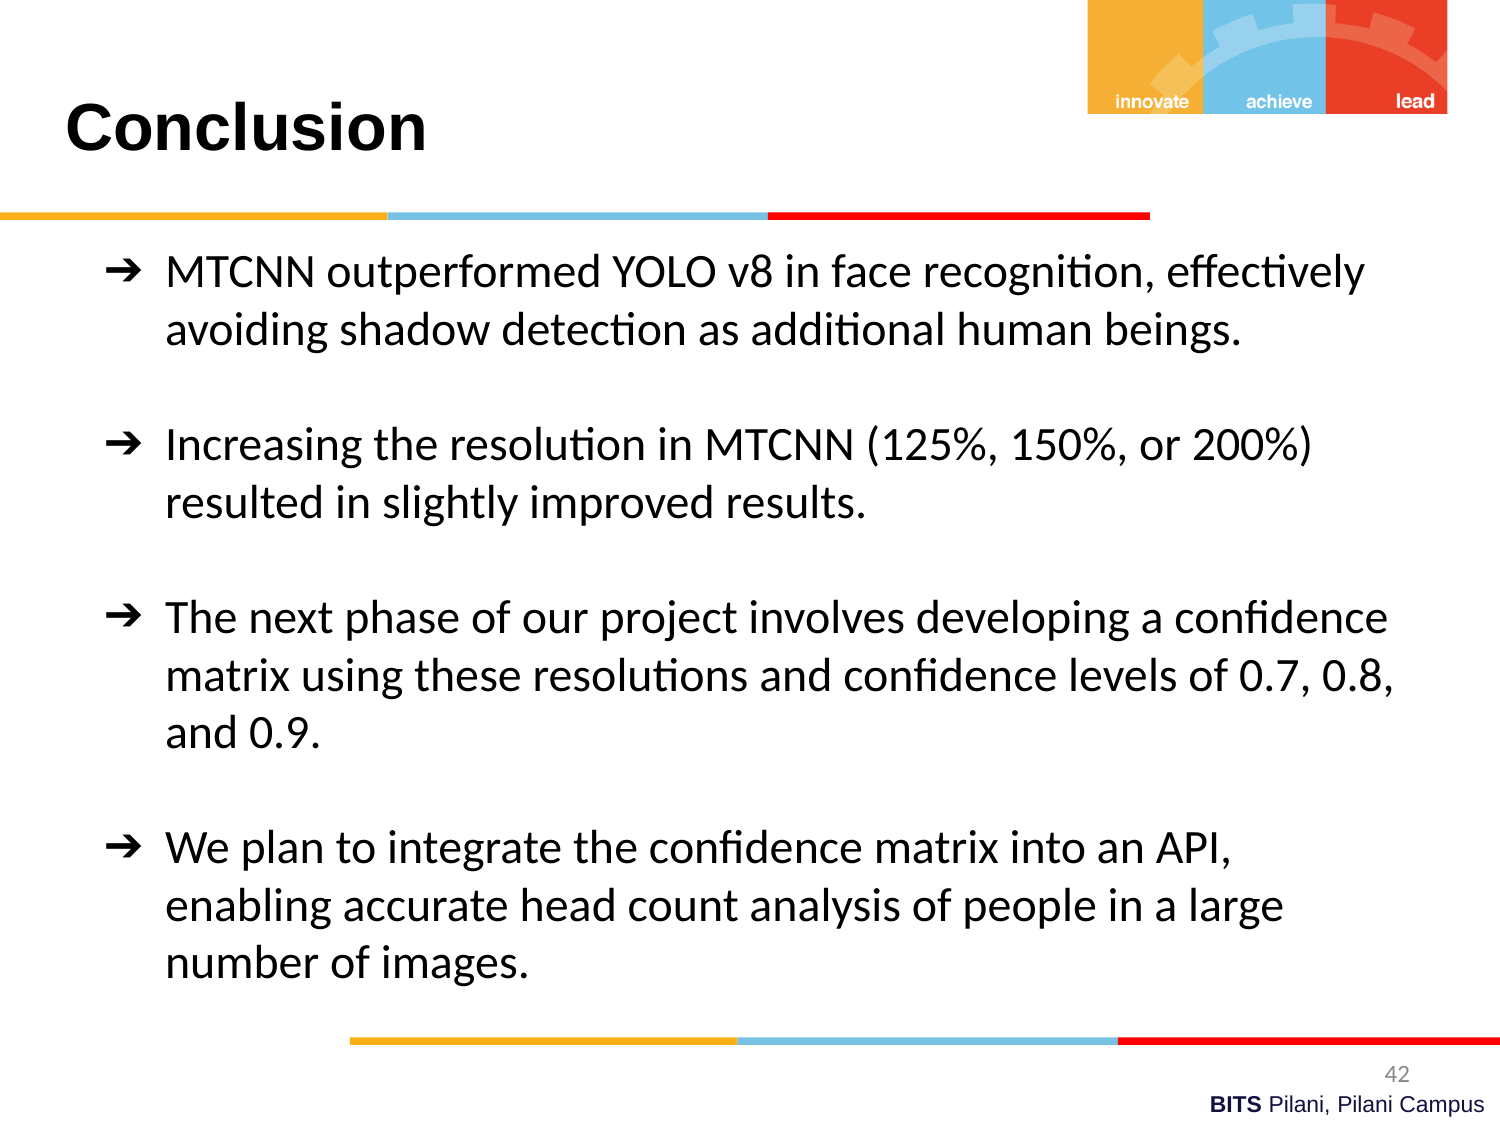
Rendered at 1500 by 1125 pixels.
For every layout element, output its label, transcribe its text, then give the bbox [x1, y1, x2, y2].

slide_number ‹#› [1074, 1042, 1425, 1103]
list MTCNN outperformed YOLO v8 in face recognition, effectively avoiding shadow detection as additional human beings. Increasing the resolution in MTCNN (125%, 150%, or 200%) resulted in slightly improved results. The next phase of our project involves developing a confidence matrix using these resolutions and confidence levels of 0.7, 0.8, and 0.9. We plan to integrate the confidence matrix into an API, enabling accurate head count analysis of people in a large number of images. [75, 232, 1425, 1125]
list Conclusion [50, 24, 1088, 213]
picture [1087, 0, 1448, 114]
